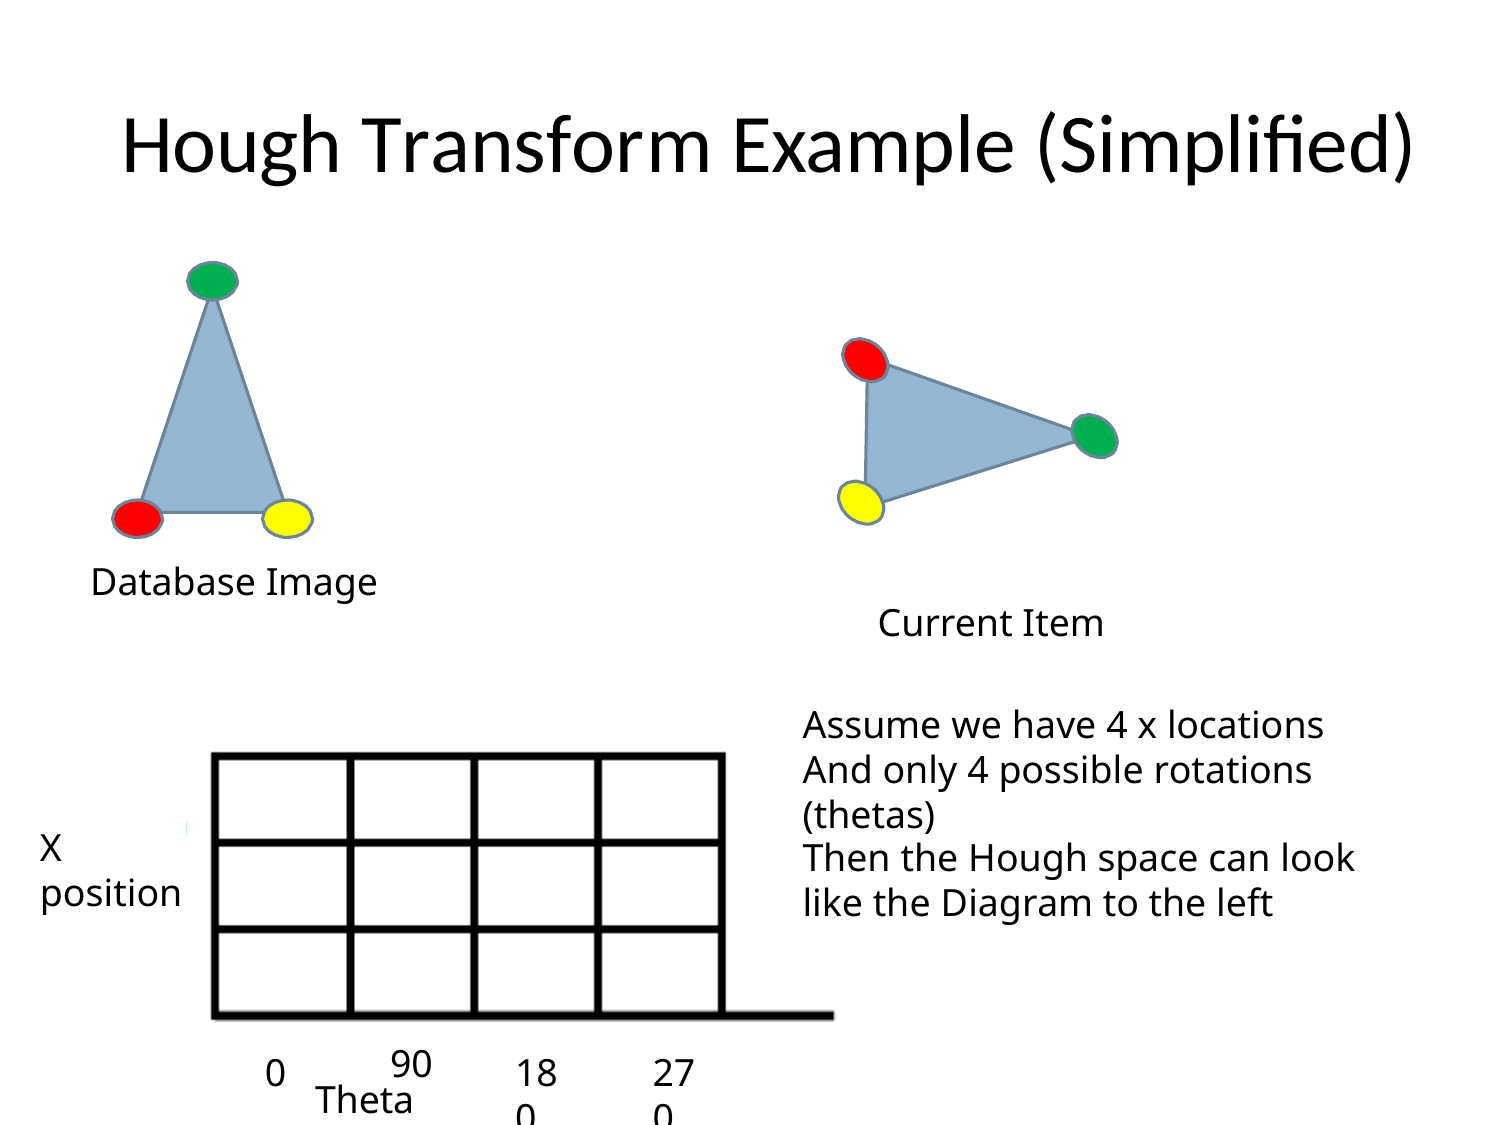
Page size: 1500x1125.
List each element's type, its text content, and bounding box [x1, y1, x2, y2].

text_box Database Image Current Item Assume we have 4 x locations And only 4 possible rotations (thetas) [87, 561, 1357, 834]
text_box [112, 500, 163, 538]
text_box 0 [262, 1049, 288, 1095]
text_box Then the Hough space can look like the Diagram to the left [855, 834, 1382, 925]
text_box [838, 481, 884, 525]
text_box X position [37, 824, 181, 914]
text_box 180 [513, 1049, 580, 1125]
text_box [187, 262, 238, 300]
text_box [865, 364, 1074, 502]
picture [186, 737, 851, 1034]
text_box [141, 300, 284, 513]
text_box [1071, 414, 1118, 458]
text_box 90 Theta [312, 1049, 434, 1121]
text_box [842, 338, 889, 382]
title Hough Transform Example (Simplified) [75, 44, 1425, 233]
text_box [262, 500, 313, 538]
text_box 270 [650, 1049, 717, 1125]
